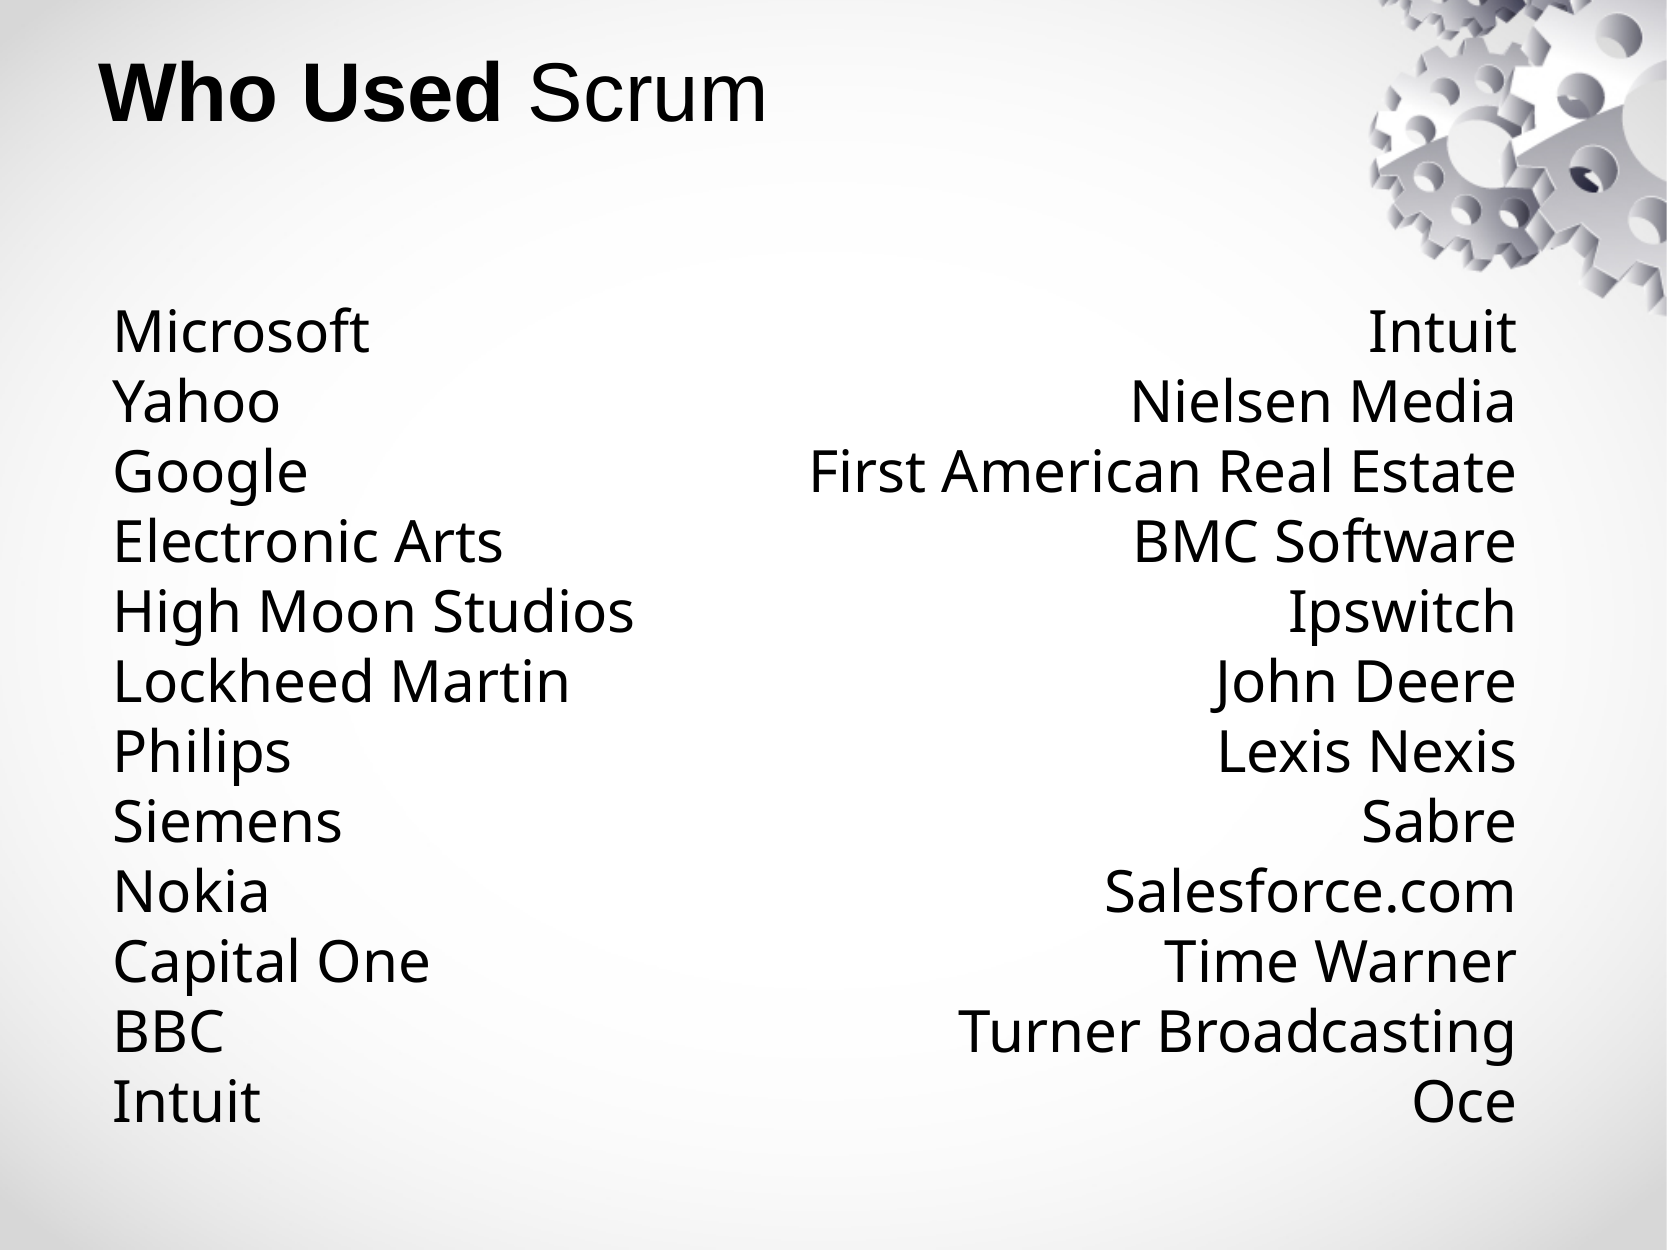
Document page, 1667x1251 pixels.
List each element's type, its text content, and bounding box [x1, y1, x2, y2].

text_box Intuit Nielsen Media First American Real Estate BMC Software Ipswitch John Deere Lexis Nexis Sabre Salesforce.com Time Warner Turner Broadcasting Oce [808, 294, 1518, 1135]
picture [0, 0, 1667, 1250]
text_box Microsoft Yahoo Google Electronic Arts High Moon Studios Lockheed Martin Philips Siemens Nokia Capital One BBC Intuit [112, 294, 808, 1135]
title Who Used Scrum [83, 34, 1584, 142]
